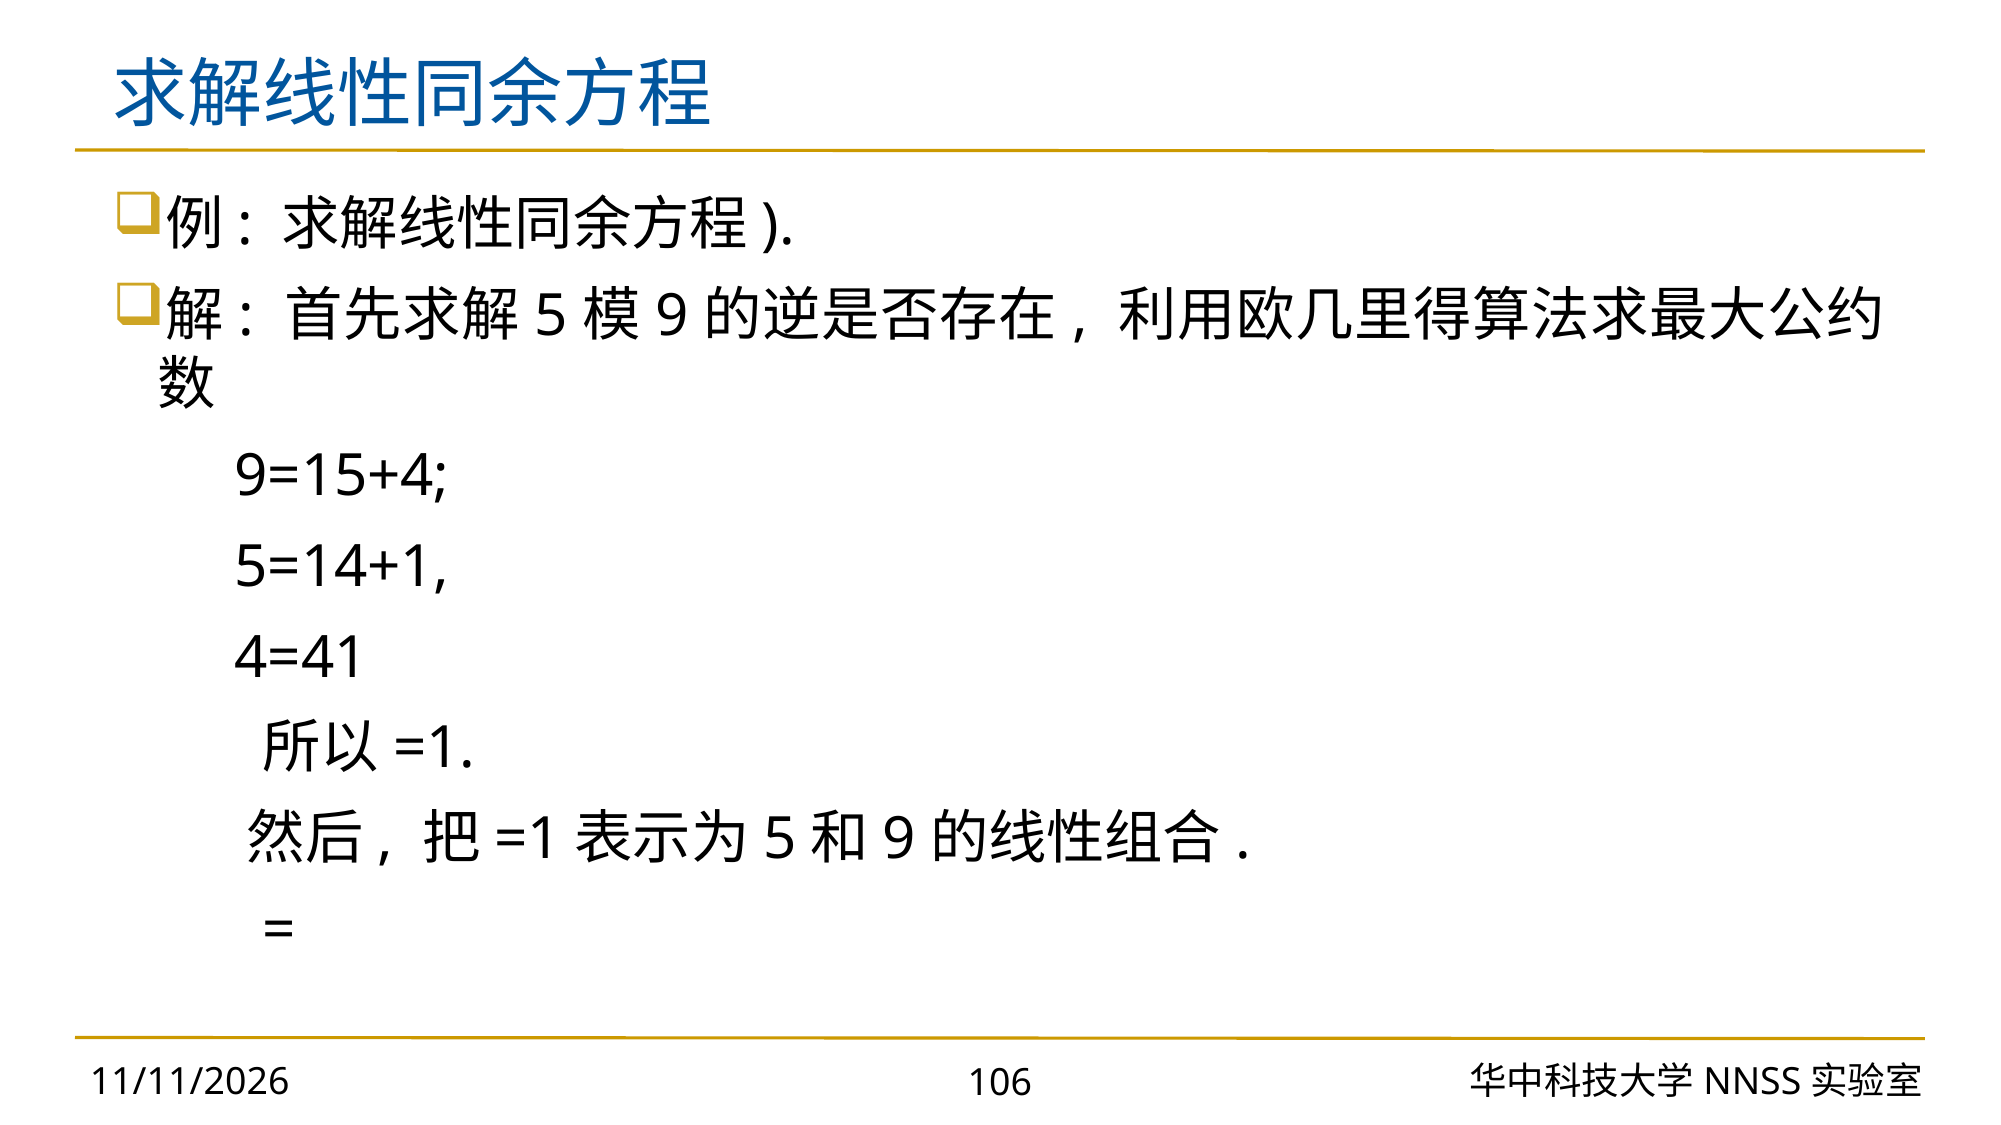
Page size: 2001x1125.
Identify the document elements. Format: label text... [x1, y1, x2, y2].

slide_number 106 [699, 1050, 1262, 1111]
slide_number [75, 1050, 550, 1111]
title 求解线性同余方程 [97, 44, 1900, 149]
footer 华中科技大学NNSS实验室 [1262, 1050, 1938, 1113]
